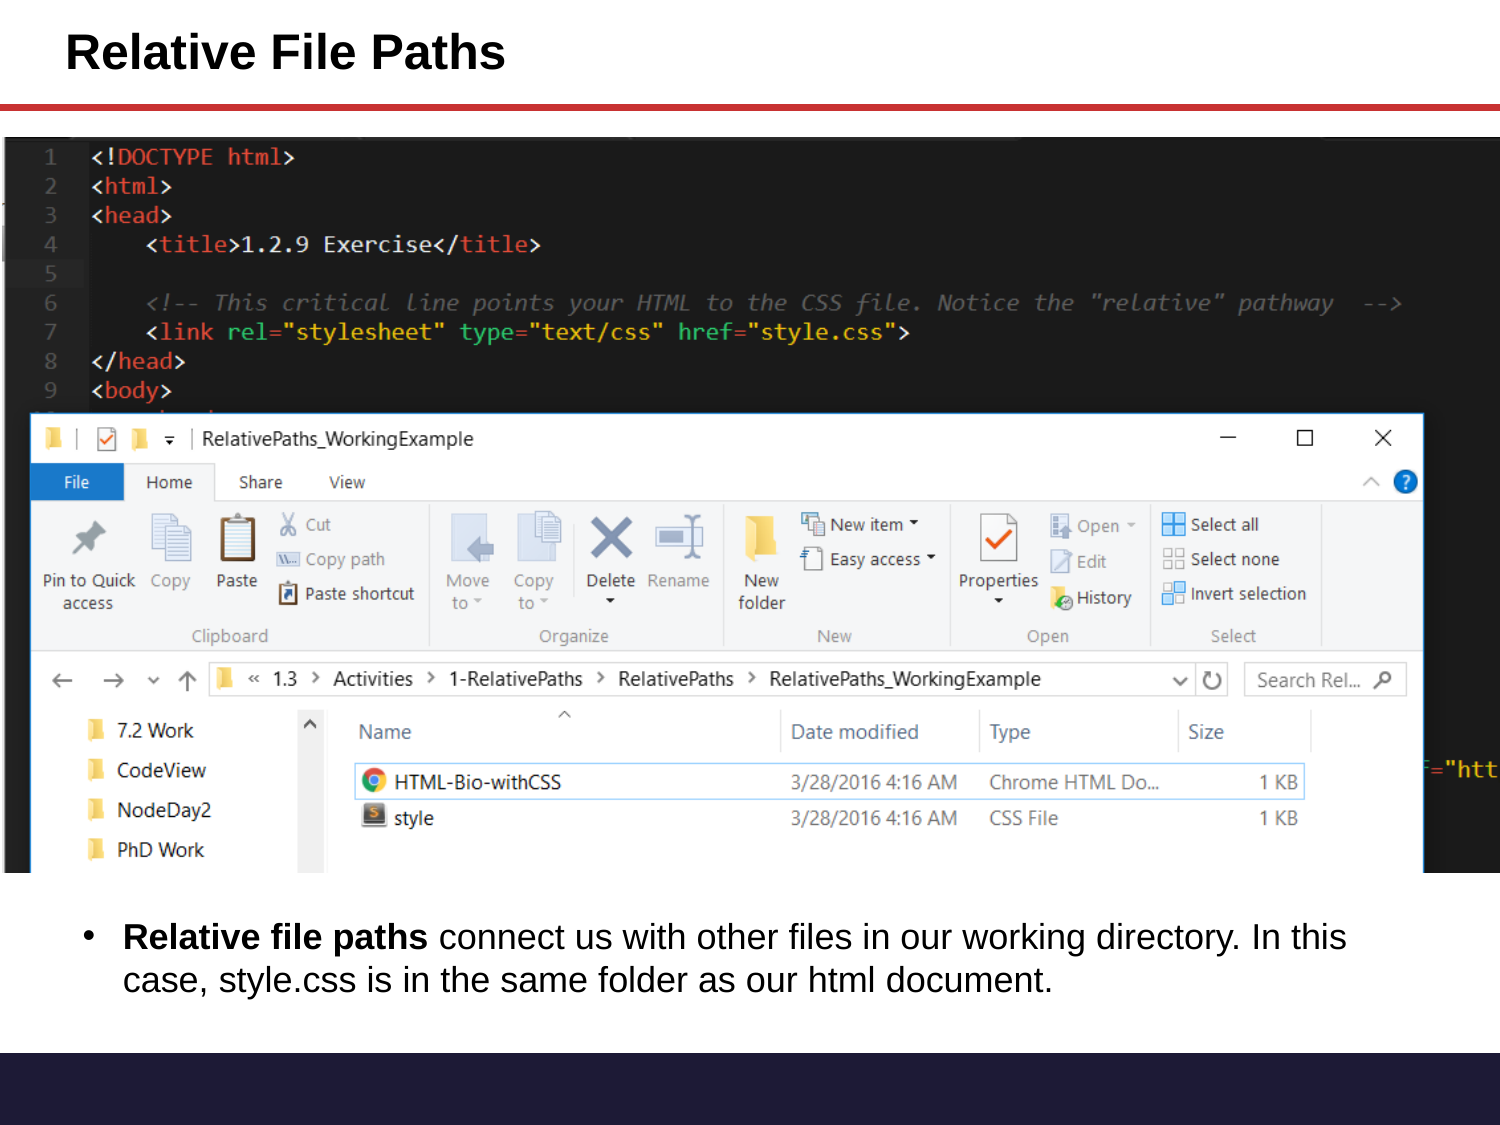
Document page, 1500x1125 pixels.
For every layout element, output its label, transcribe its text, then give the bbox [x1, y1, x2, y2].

title Relative File Paths [50, 0, 948, 108]
text_box Relative file paths connect us with other files in our working directory. In this case, style.css is in the same folder as our html document. [74, 905, 1413, 1008]
picture [2, 137, 1500, 873]
